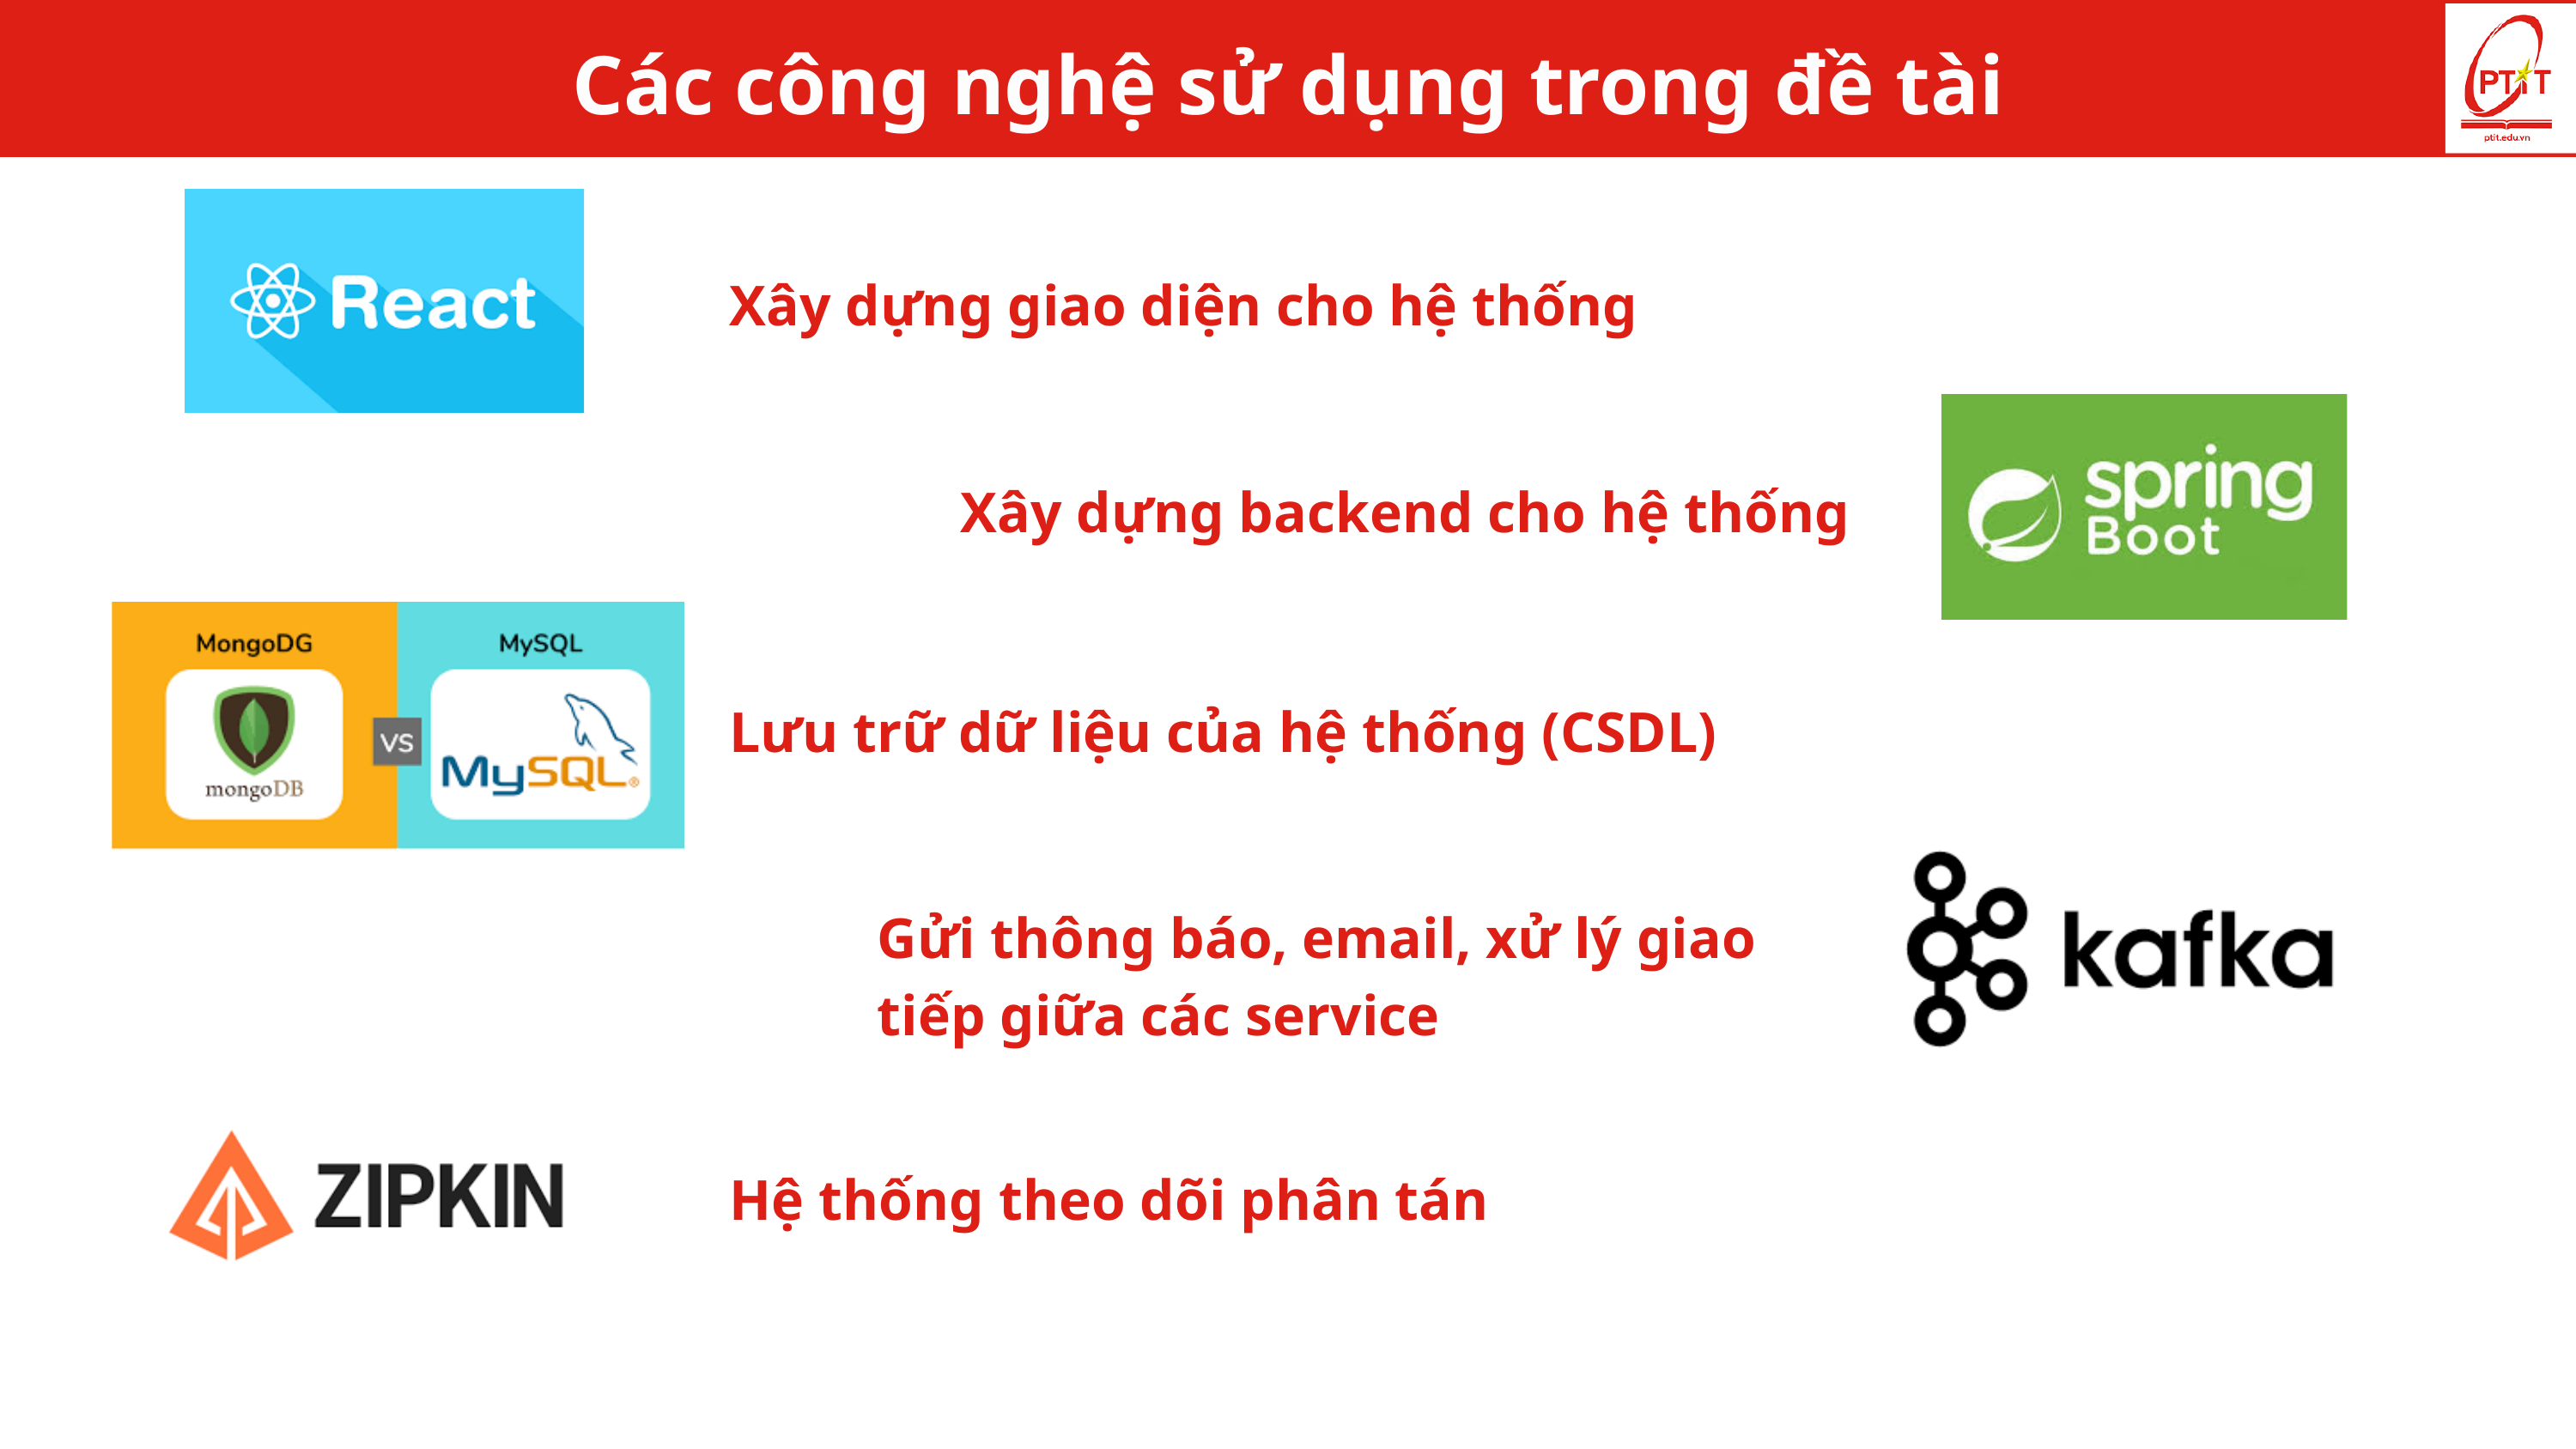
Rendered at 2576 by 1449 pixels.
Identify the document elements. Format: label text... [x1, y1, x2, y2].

text_box Lưu trữ dữ liệu của hệ thống (CSDL) [729, 686, 2364, 764]
text_box [1941, 394, 2348, 466]
text_box [185, 189, 585, 413]
text_box Xây dựng giao diện cho hệ thống [729, 259, 2364, 337]
text_box [1941, 543, 2348, 620]
text_box Hệ thống theo dõi phân tán [729, 1154, 1700, 1231]
text_box Xây dựng backend cho hệ thống [961, 466, 2576, 543]
text_box Gửi thông báo, email, xử lý giao tiếp giữa các service [877, 892, 1848, 1047]
text_box [126, 1086, 608, 1304]
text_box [0, 0, 2576, 157]
text_box [1876, 821, 2364, 1078]
text_box [112, 602, 684, 852]
